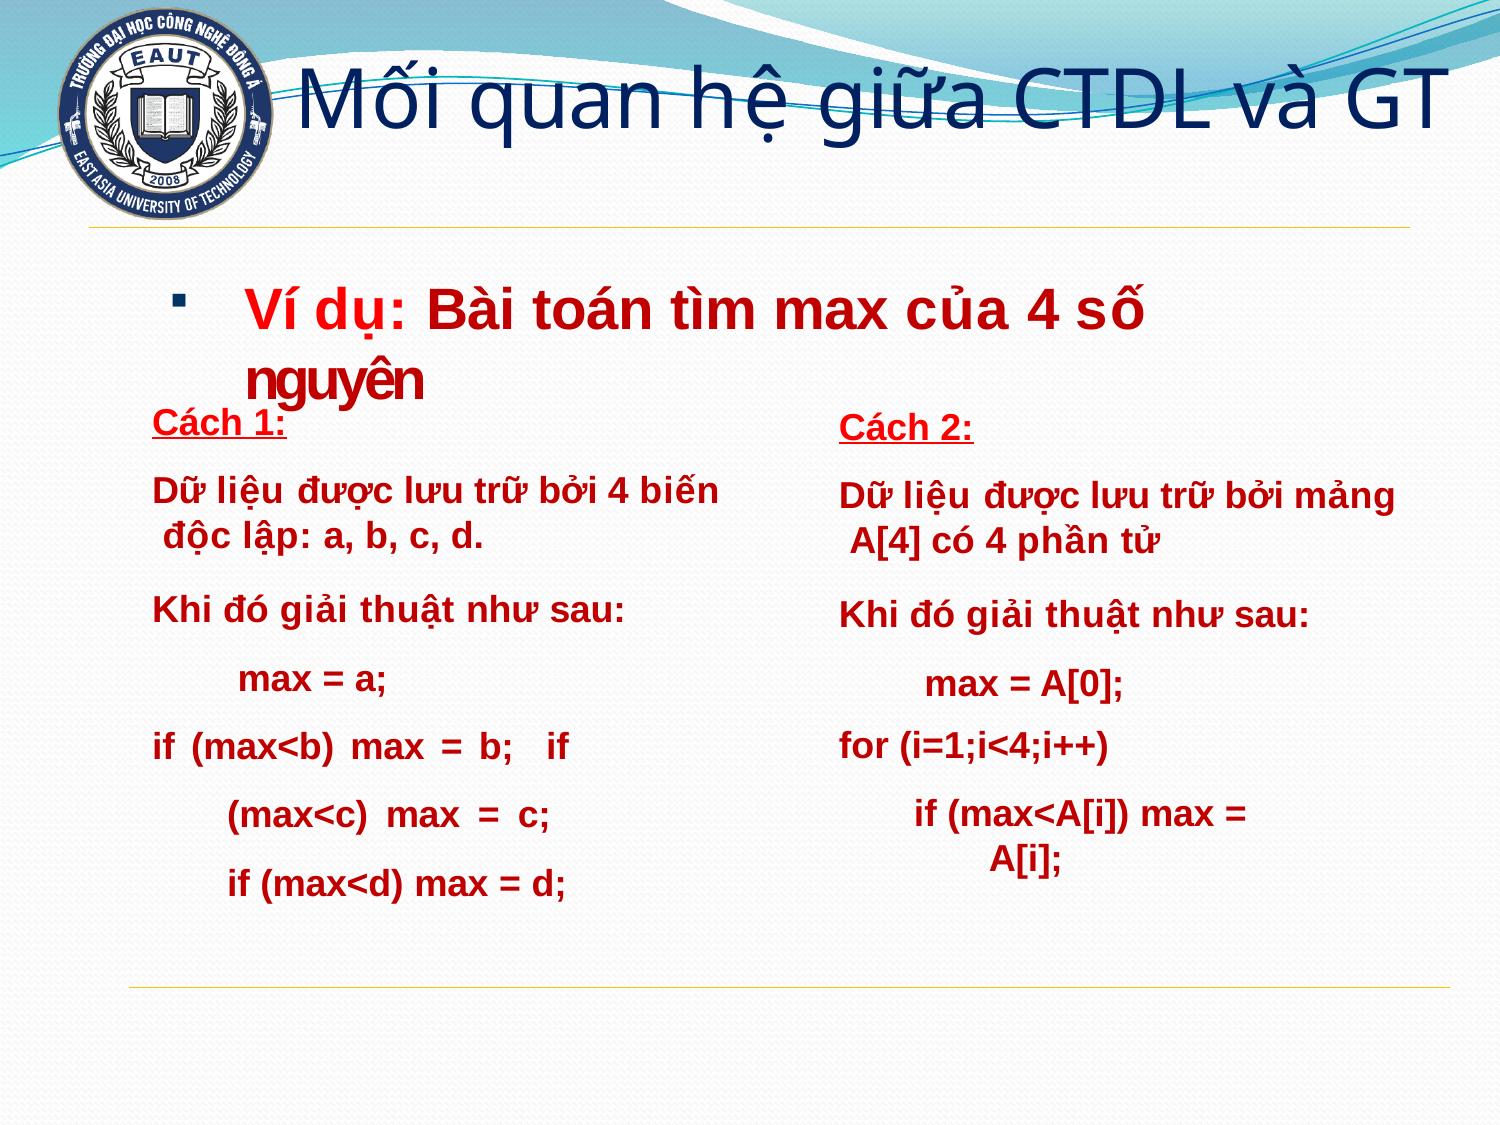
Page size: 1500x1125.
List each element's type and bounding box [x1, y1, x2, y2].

text_box [0, 0, 1451, 988]
